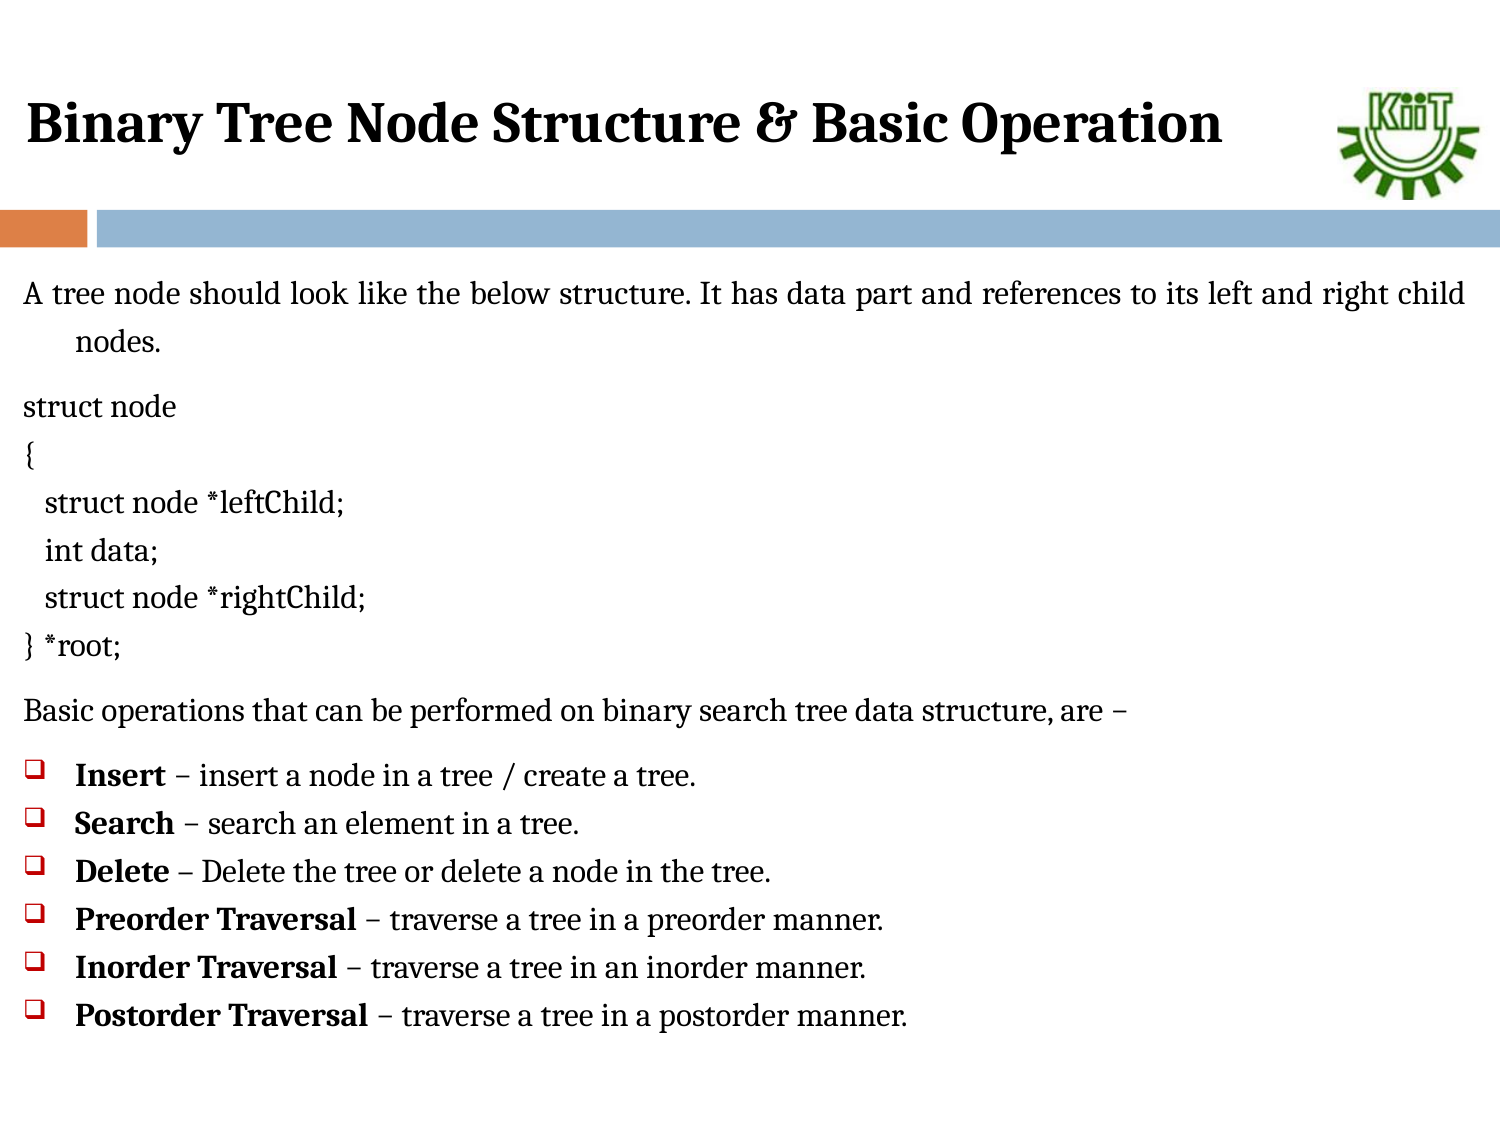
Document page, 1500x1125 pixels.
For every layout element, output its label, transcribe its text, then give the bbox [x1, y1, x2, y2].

text_box A tree node should look like the below structure. It has data part and references to its left and right child nodes. struct node { struct node *leftChild; int data; struct node *rightChild; } *root; Basic operations that can be performed on binary search tree data structure, are − Insert − insert a node in a tree / create a tree. Search − search an element in a tree. Delete – Delete the tree or delete a node in the tree. Preorder Traversal − traverse a tree in a preorder manner. Inorder Traversal − traverse a tree in an inorder manner. Postorder Traversal − traverse a tree in a postorder manner. [8, 256, 1484, 1050]
picture [1337, 87, 1491, 201]
title Binary Tree Node Structure & Basic Operation [10, 37, 1349, 201]
